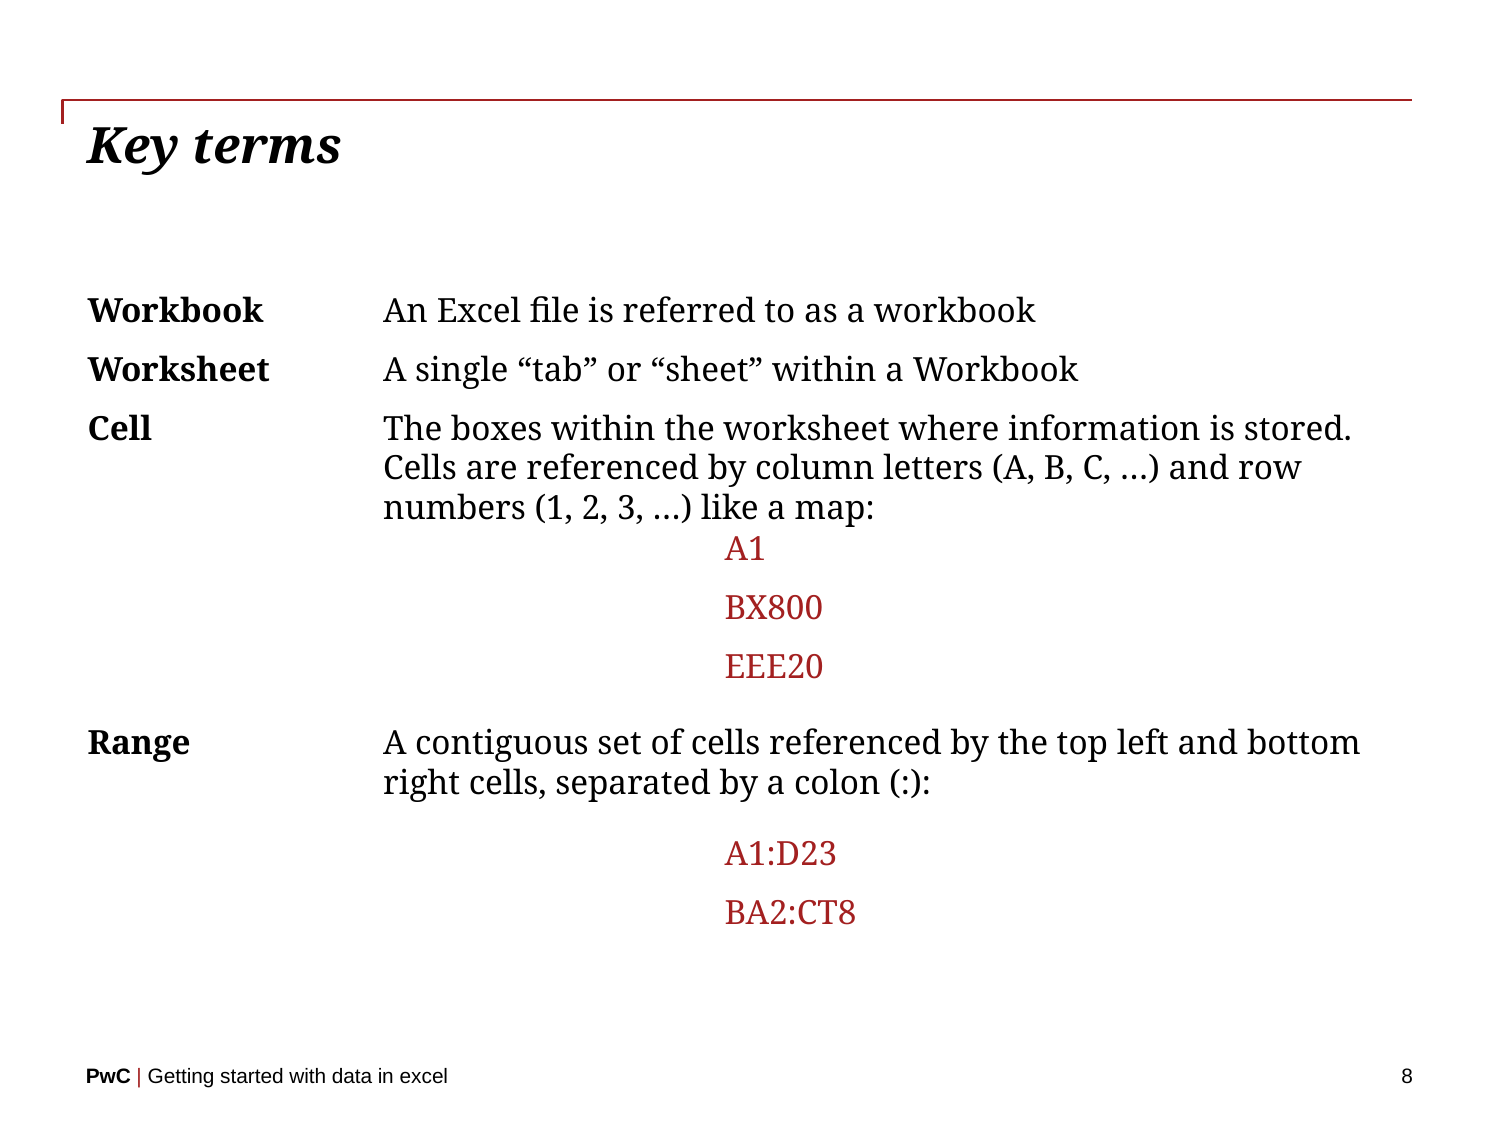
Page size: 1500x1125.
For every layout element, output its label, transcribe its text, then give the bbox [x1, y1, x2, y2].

list Workbook An Excel file is referred to as a workbook Worksheet A single “tab” or “sheet” within a Workbook Cell The boxes within the worksheet where information is stored. Cells are referenced by column letters (A, B, C, …) and row numbers (1, 2, 3, …) like a map: Range A contiguous set of cells referenced by the top left and bottom right cells, separated by a colon (:): [87, 289, 1413, 807]
text_box A1 BX800 EEE20 [724, 527, 875, 678]
text_box A1:D23 BA2:CT8 [724, 832, 875, 950]
slide_number 8 [1162, 1062, 1413, 1088]
title Key terms [87, 113, 1413, 174]
